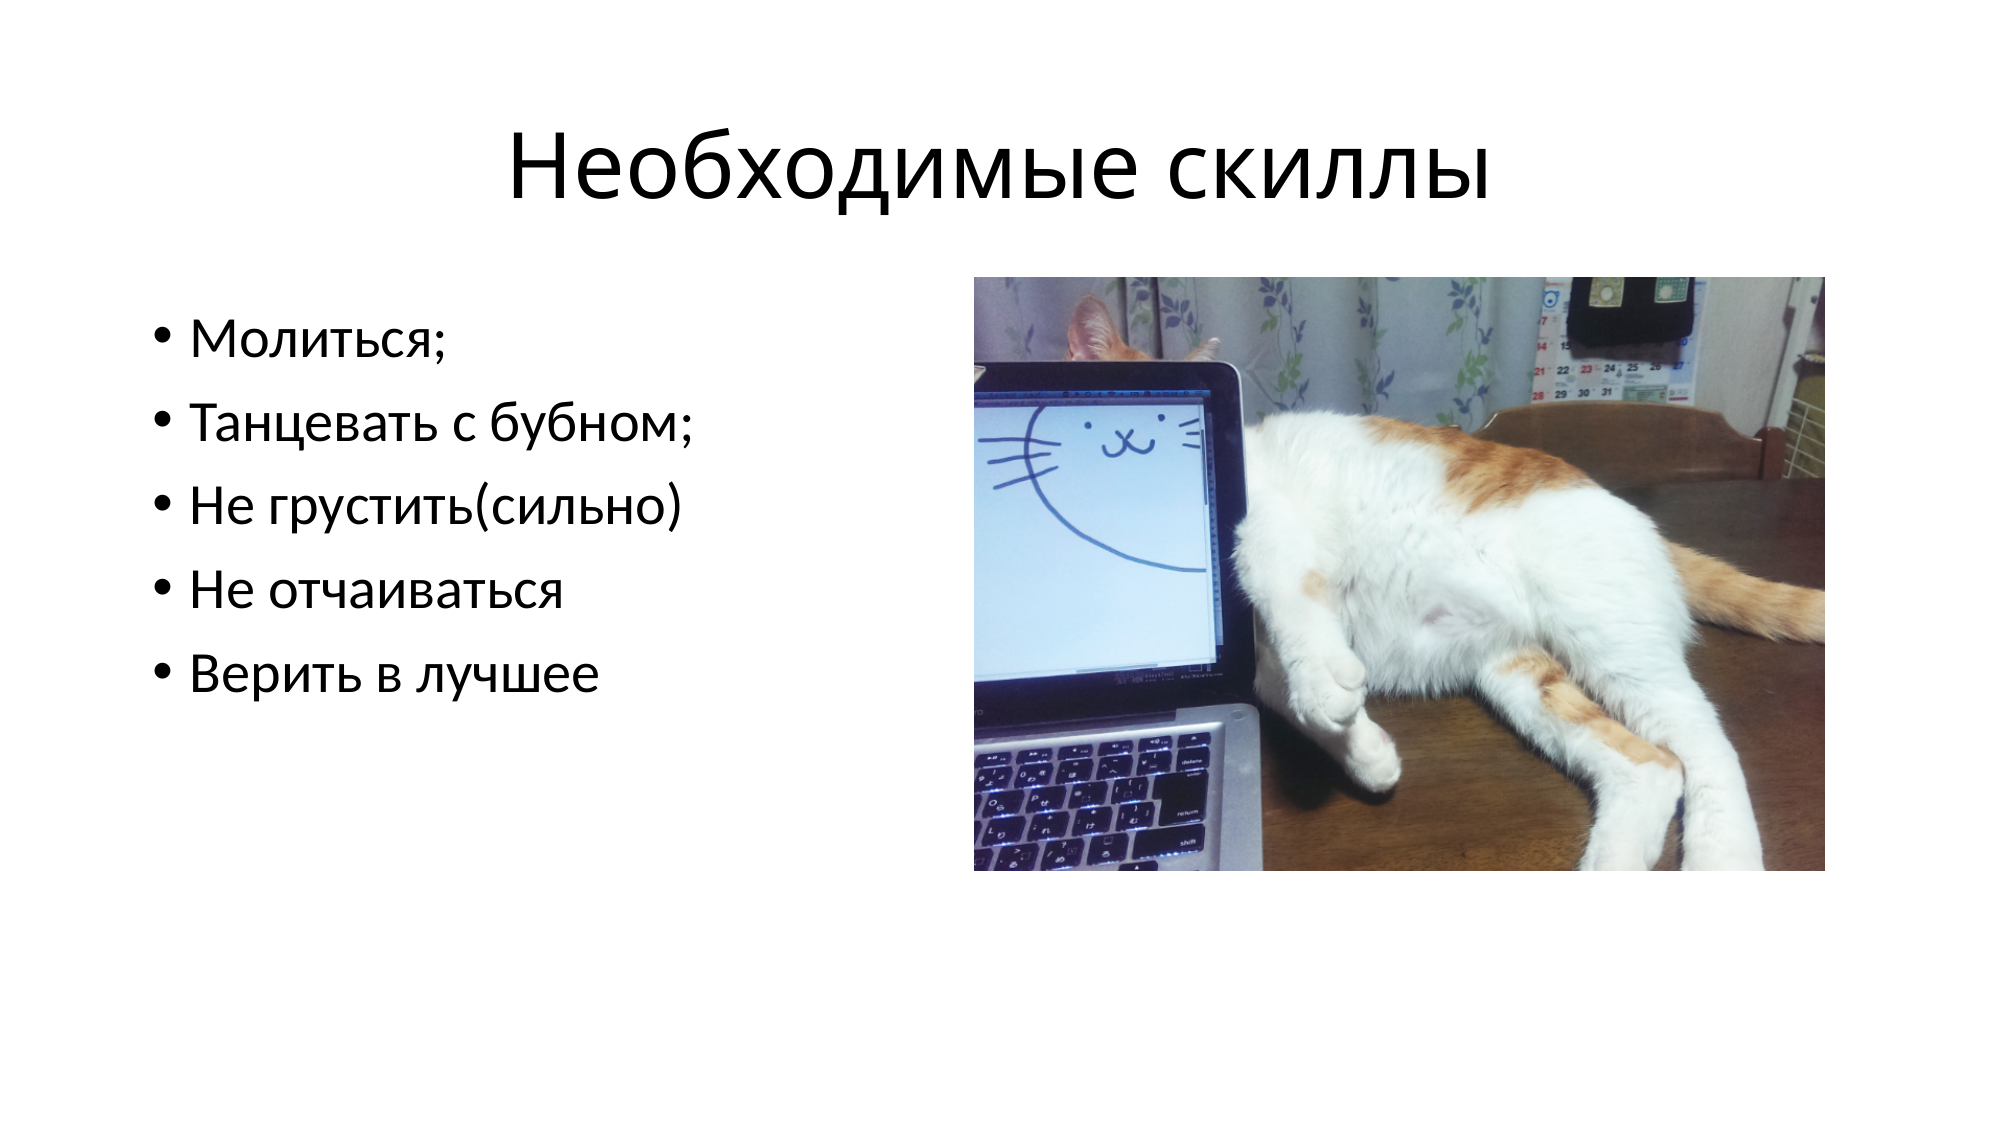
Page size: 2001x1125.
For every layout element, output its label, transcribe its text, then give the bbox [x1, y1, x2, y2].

list Молиться; Танцевать с бубном; Не грустить(сильно) Не отчаиваться Верить в лучшее [137, 299, 1067, 1125]
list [974, 277, 1825, 871]
title Необходимые скиллы [137, 59, 1863, 278]
